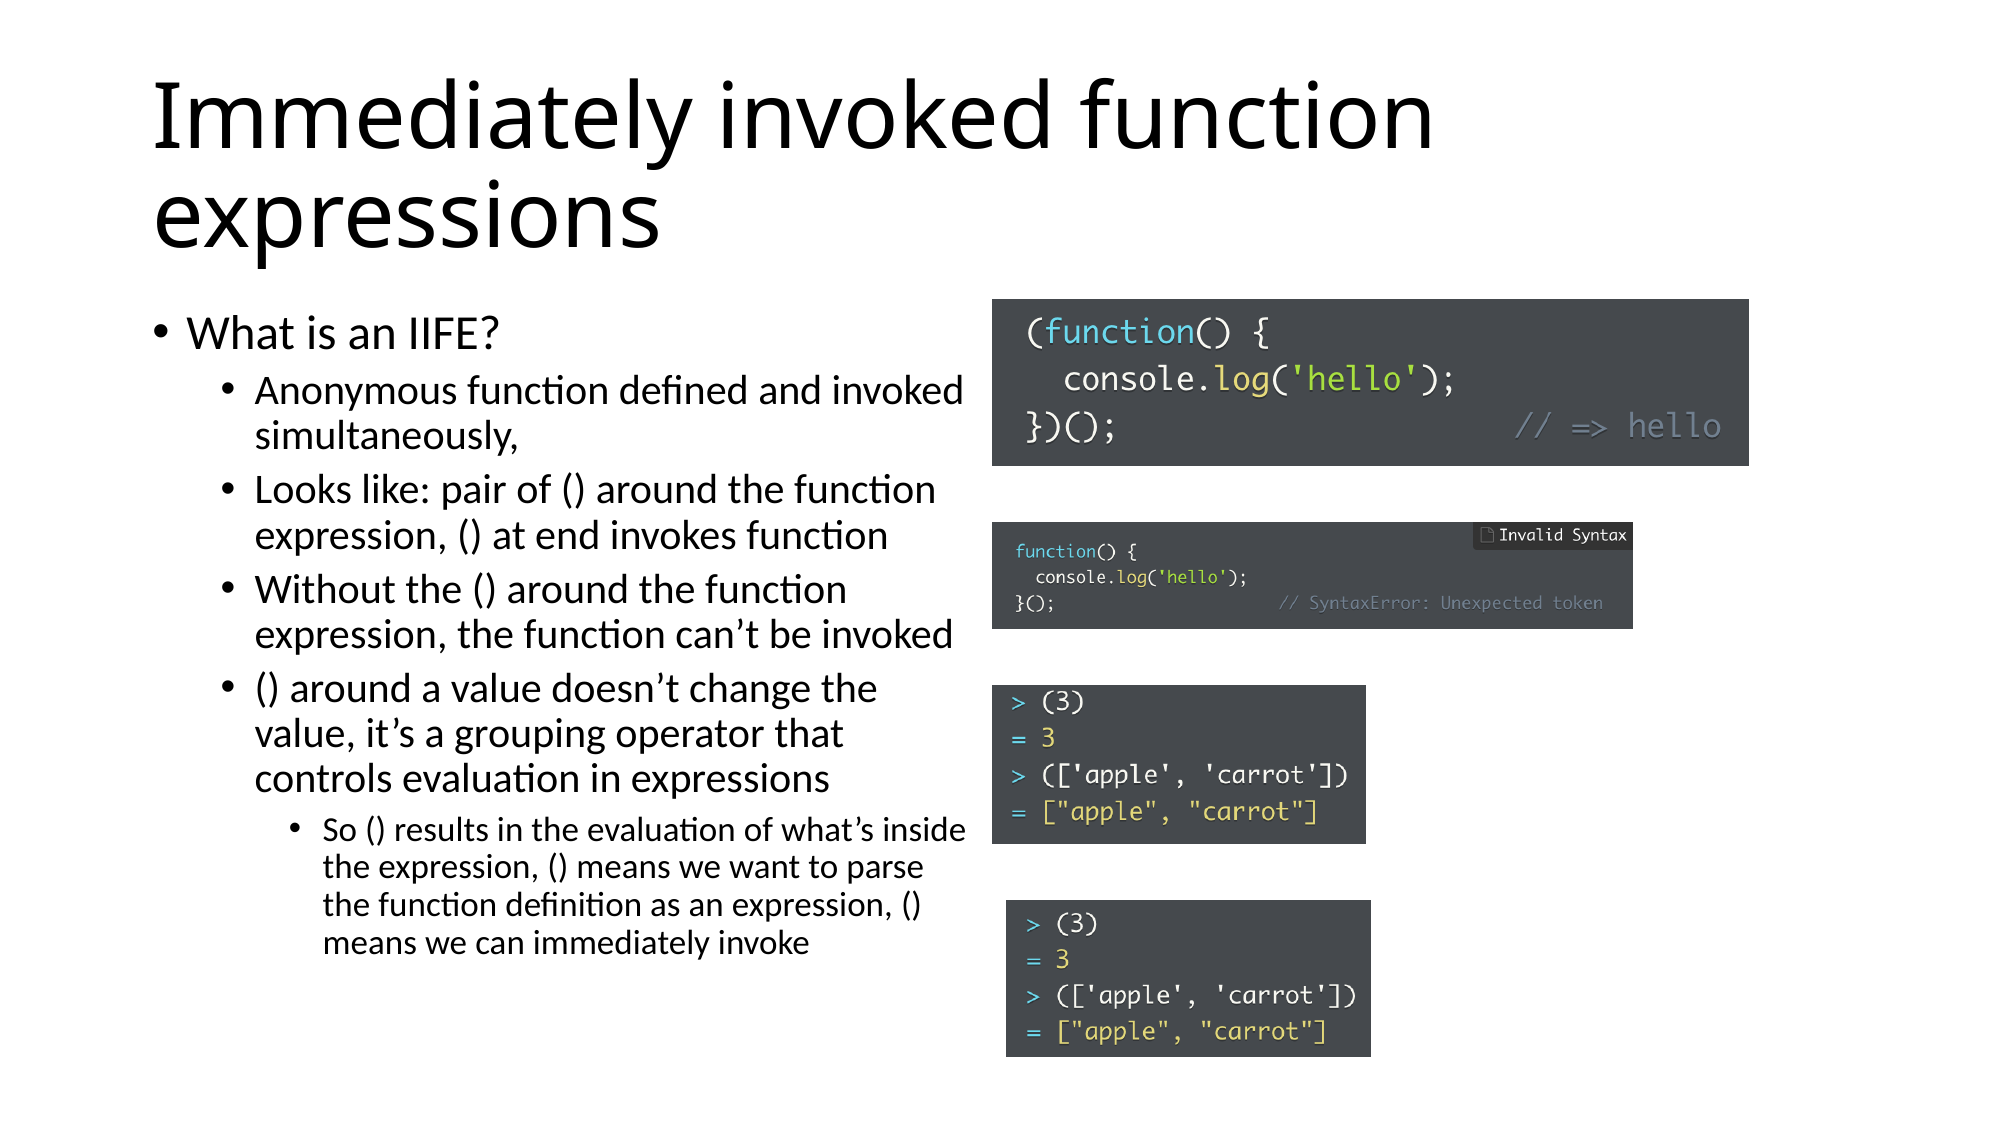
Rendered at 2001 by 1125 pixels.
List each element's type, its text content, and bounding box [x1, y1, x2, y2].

picture [1006, 900, 1371, 1057]
picture [992, 299, 1749, 466]
title Immediately invoked function expressions [137, 59, 1863, 278]
list What is an IIFE? Anonymous function defined and invoked simultaneously, Looks like: pair of () around the function expression, () at end invokes function Without the () around the function expression, the function can’t be invoked () around a value doesn’t change the value, it’s a grouping operator that controls evaluation in expressions So () results in the evaluation of what’s inside the expression, () means we want to parse the function definition as an expression, () means we can immediately invoke [137, 299, 993, 1014]
picture [992, 522, 1633, 629]
picture [992, 685, 1366, 844]
